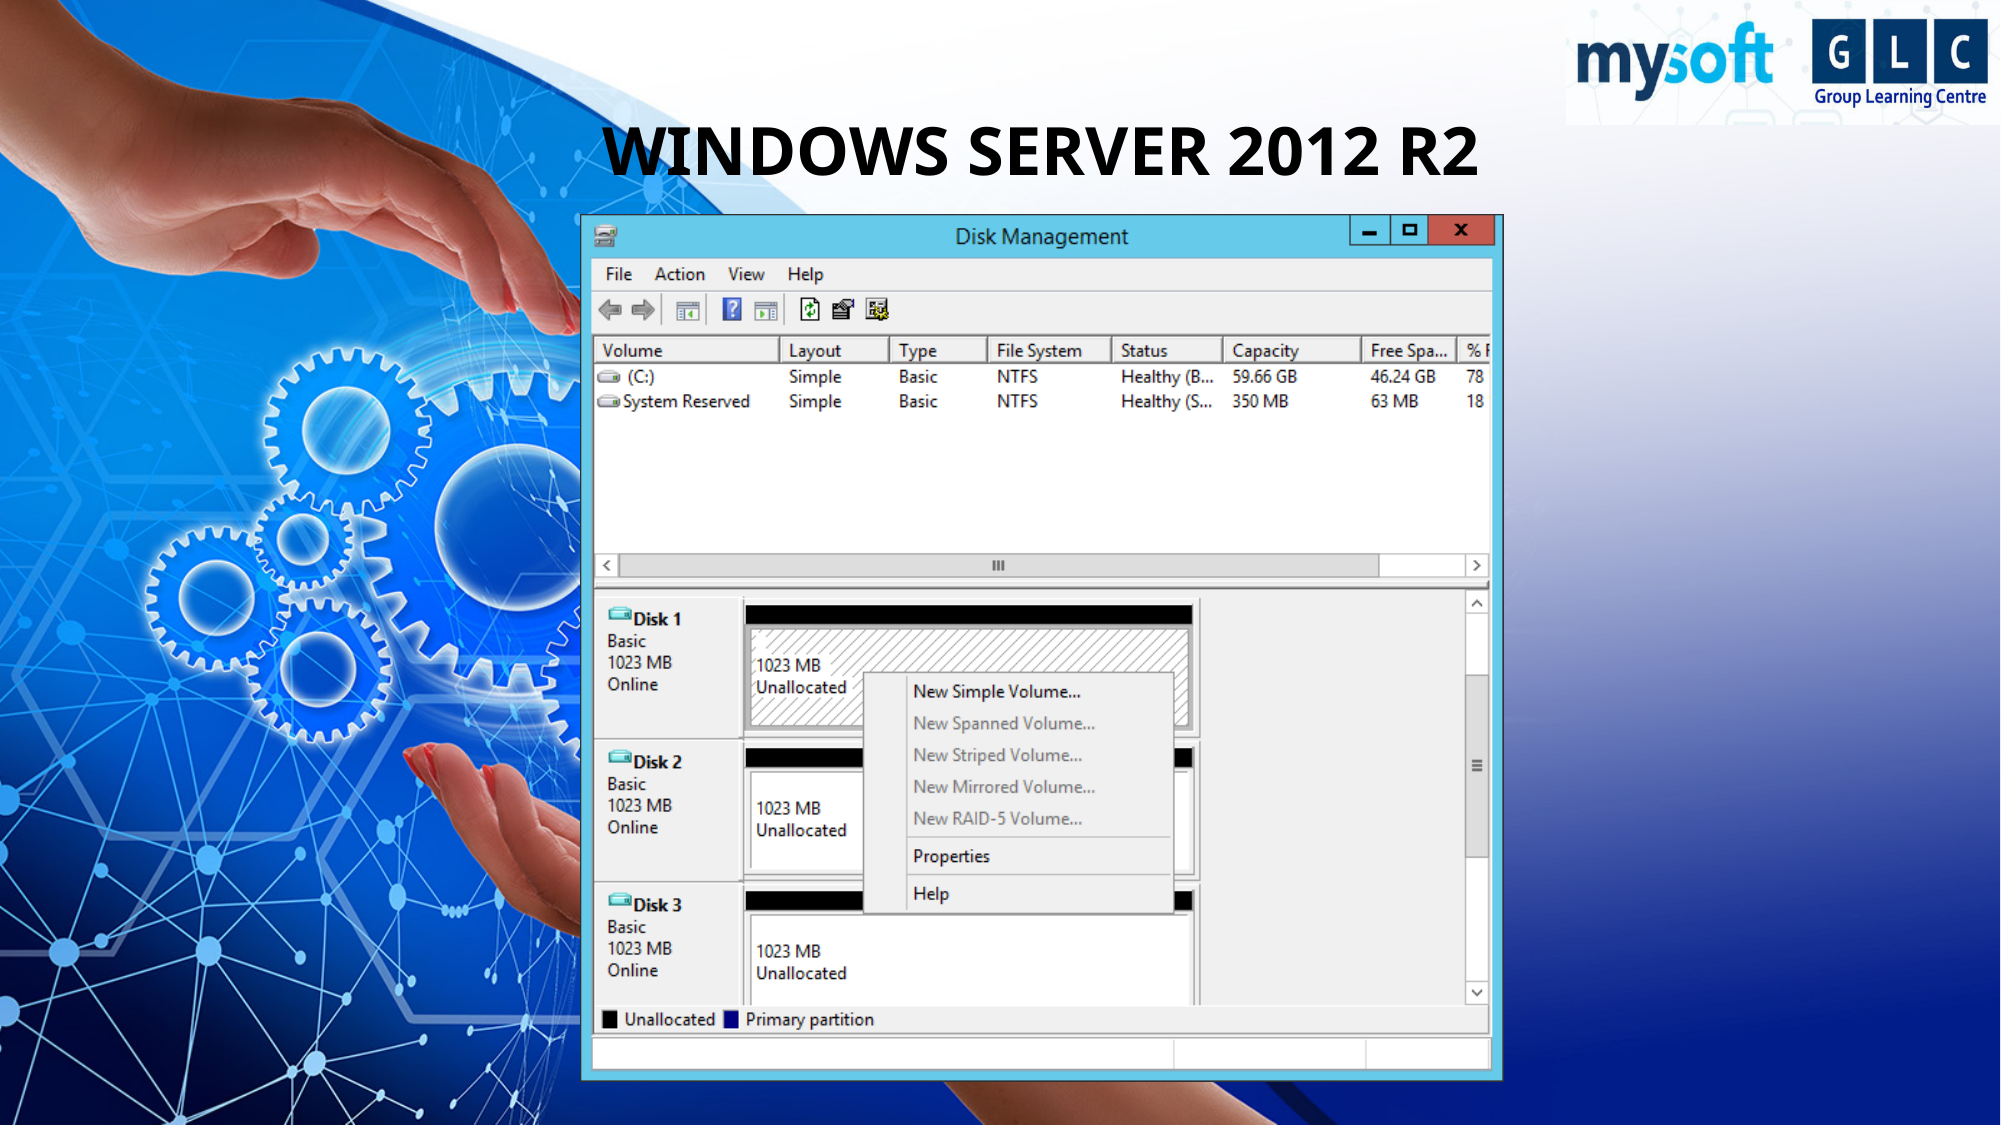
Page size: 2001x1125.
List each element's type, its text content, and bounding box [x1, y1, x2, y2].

text_box WINDOWS SERVER 2012 R2 [161, 101, 1923, 197]
picture [0, 0, 2001, 1125]
